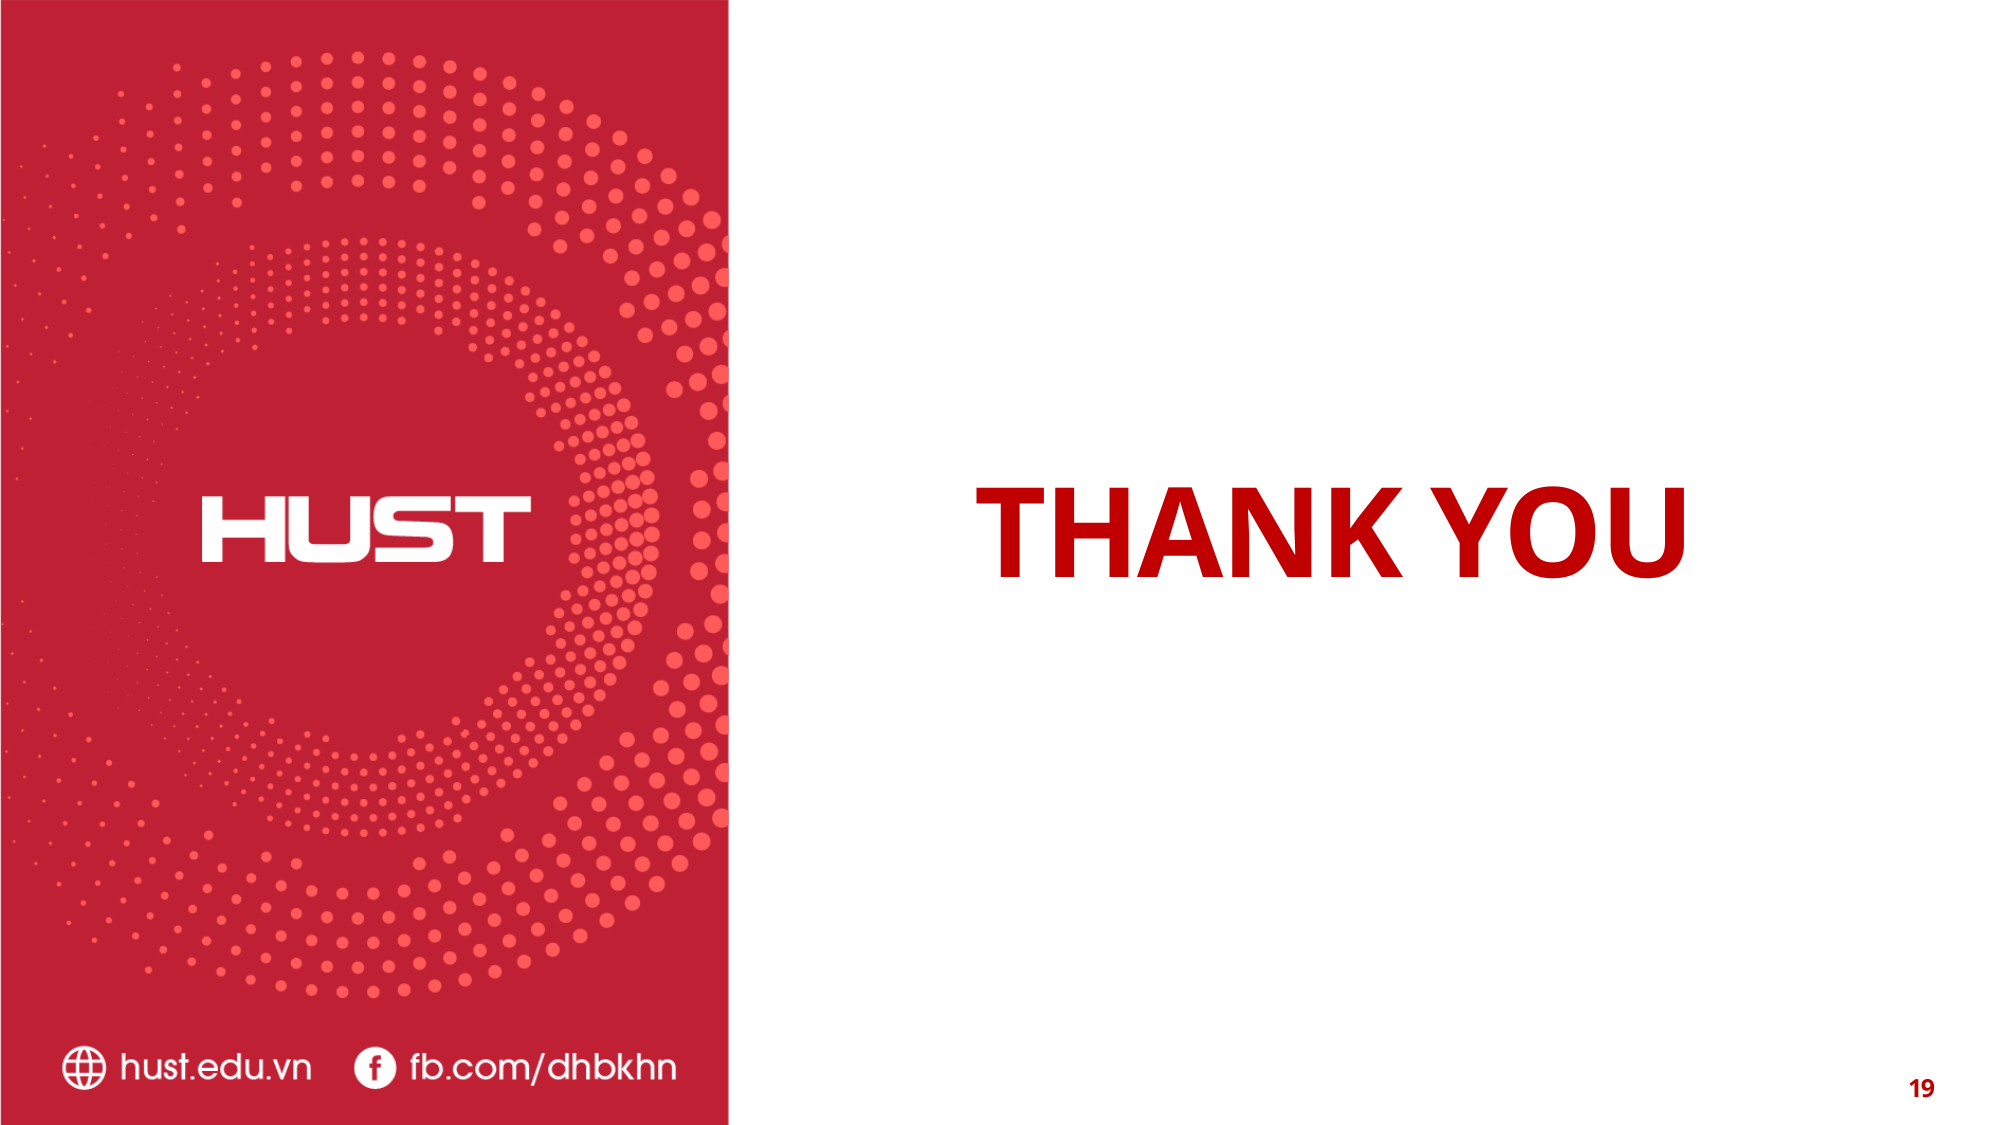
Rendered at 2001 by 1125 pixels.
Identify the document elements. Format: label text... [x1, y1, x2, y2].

picture [0, 0, 729, 1125]
slide_number 19 [1901, 1071, 1944, 1125]
title THANK YOU [972, 450, 1805, 640]
